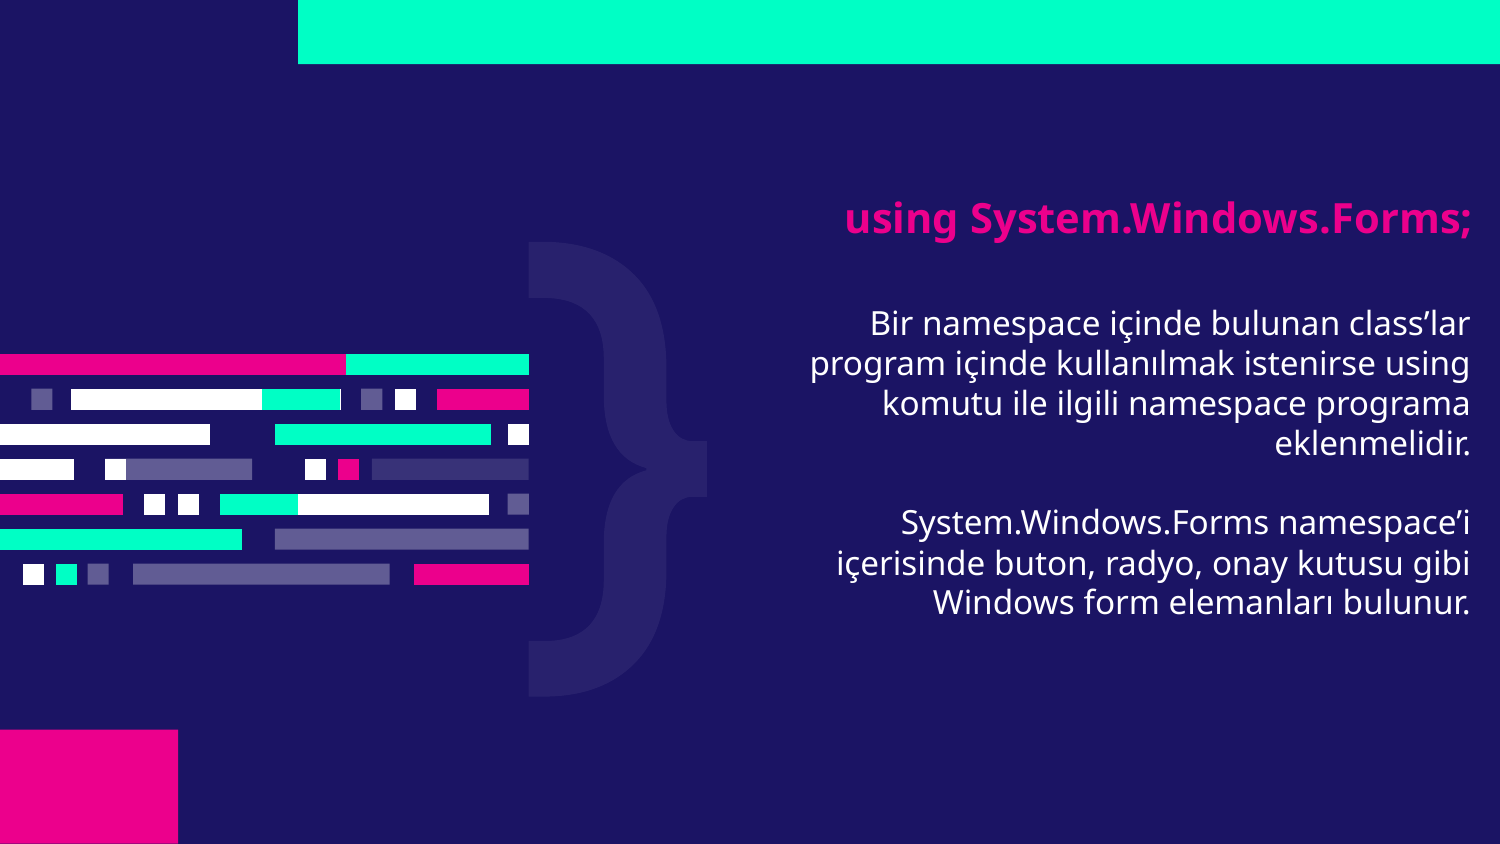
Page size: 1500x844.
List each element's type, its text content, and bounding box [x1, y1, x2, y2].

title using System.Windows.Forms; [751, 177, 1489, 288]
list Bir namespace içinde bulunan class’lar program içinde kullanılmak istenirse using komutu ile ilgili namespace programa eklenmelidir. System.Windows.Forms namespace’i içerisinde buton, radyo, onay kutusu gibi Windows form elemanları bulunur. [750, 287, 1487, 637]
